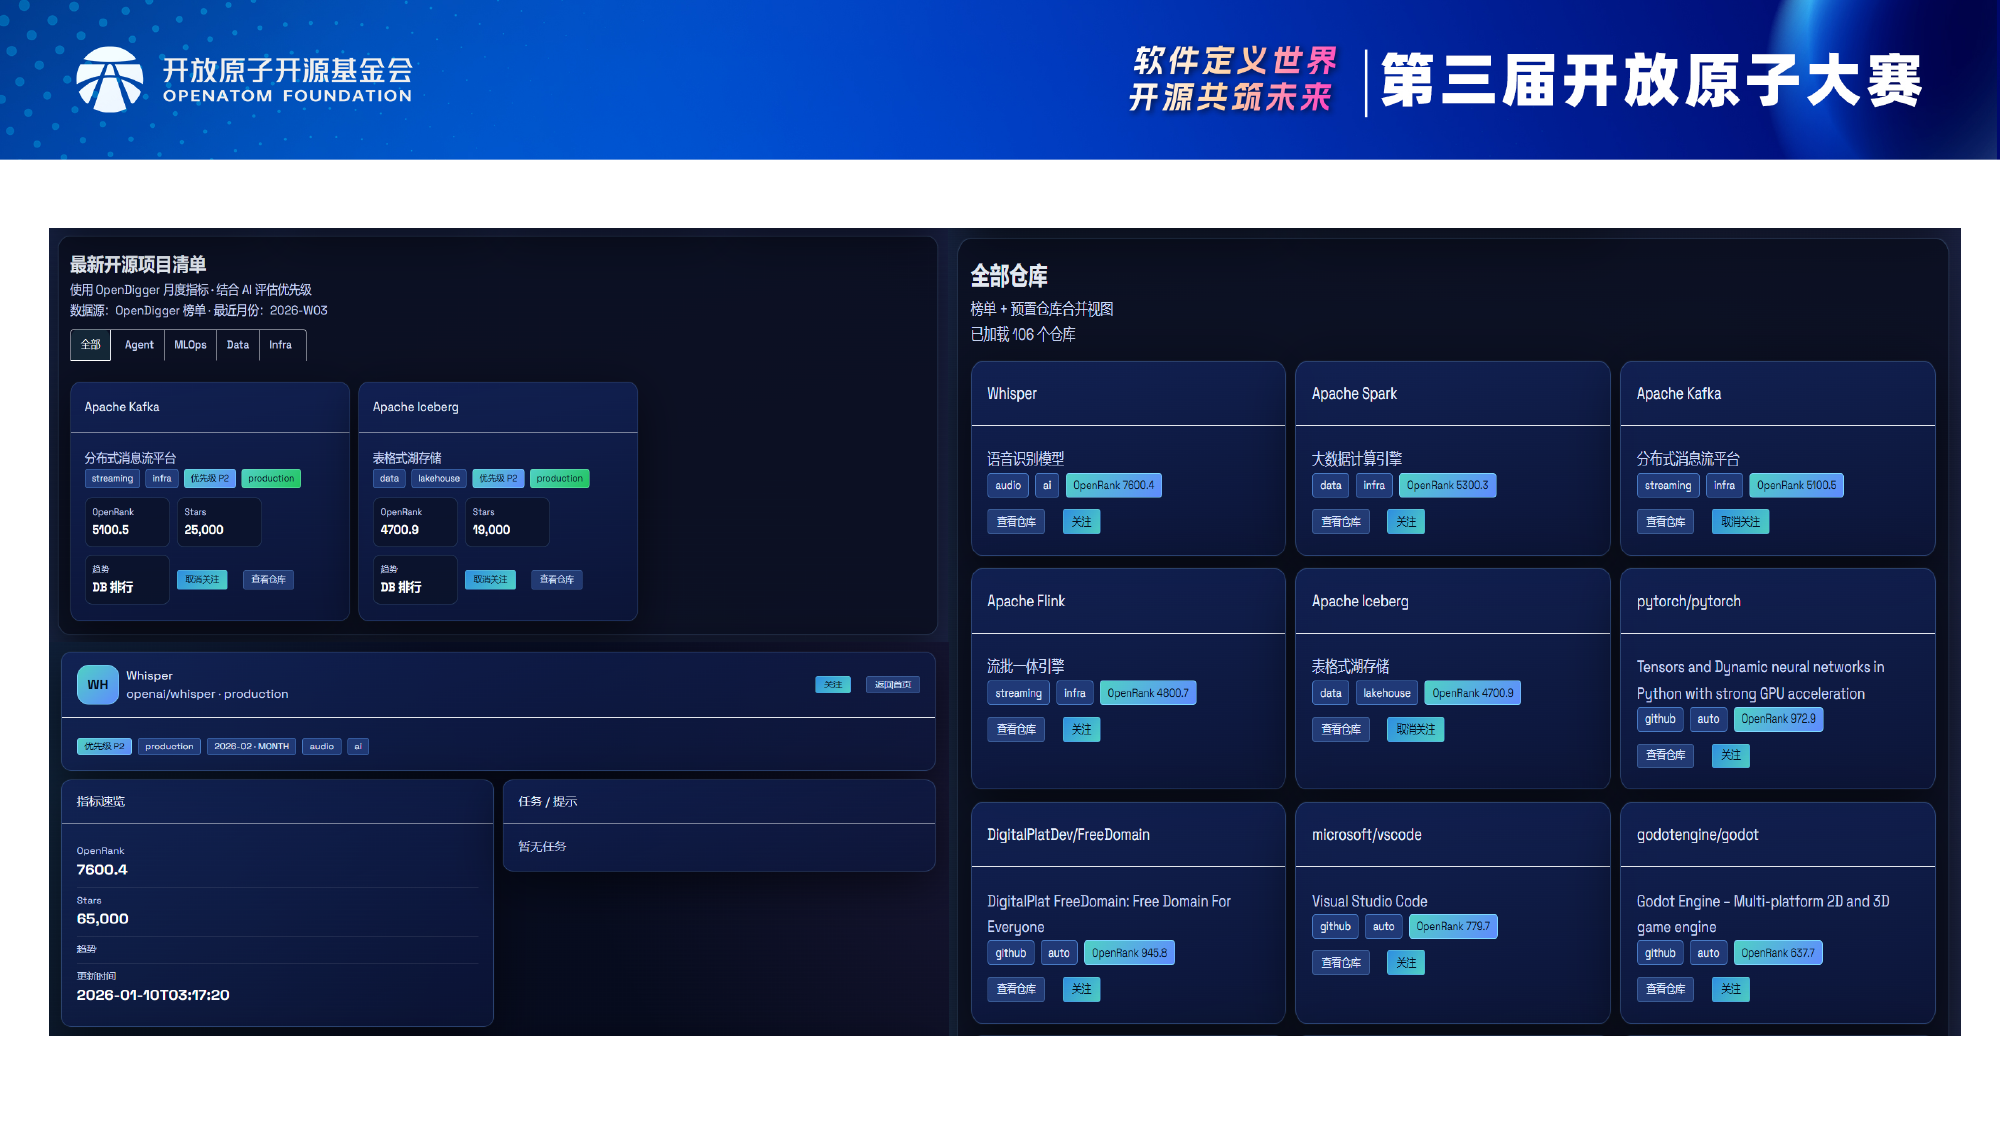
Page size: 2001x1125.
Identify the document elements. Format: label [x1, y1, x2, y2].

picture [0, 0, 2000, 159]
picture [49, 228, 1961, 1036]
